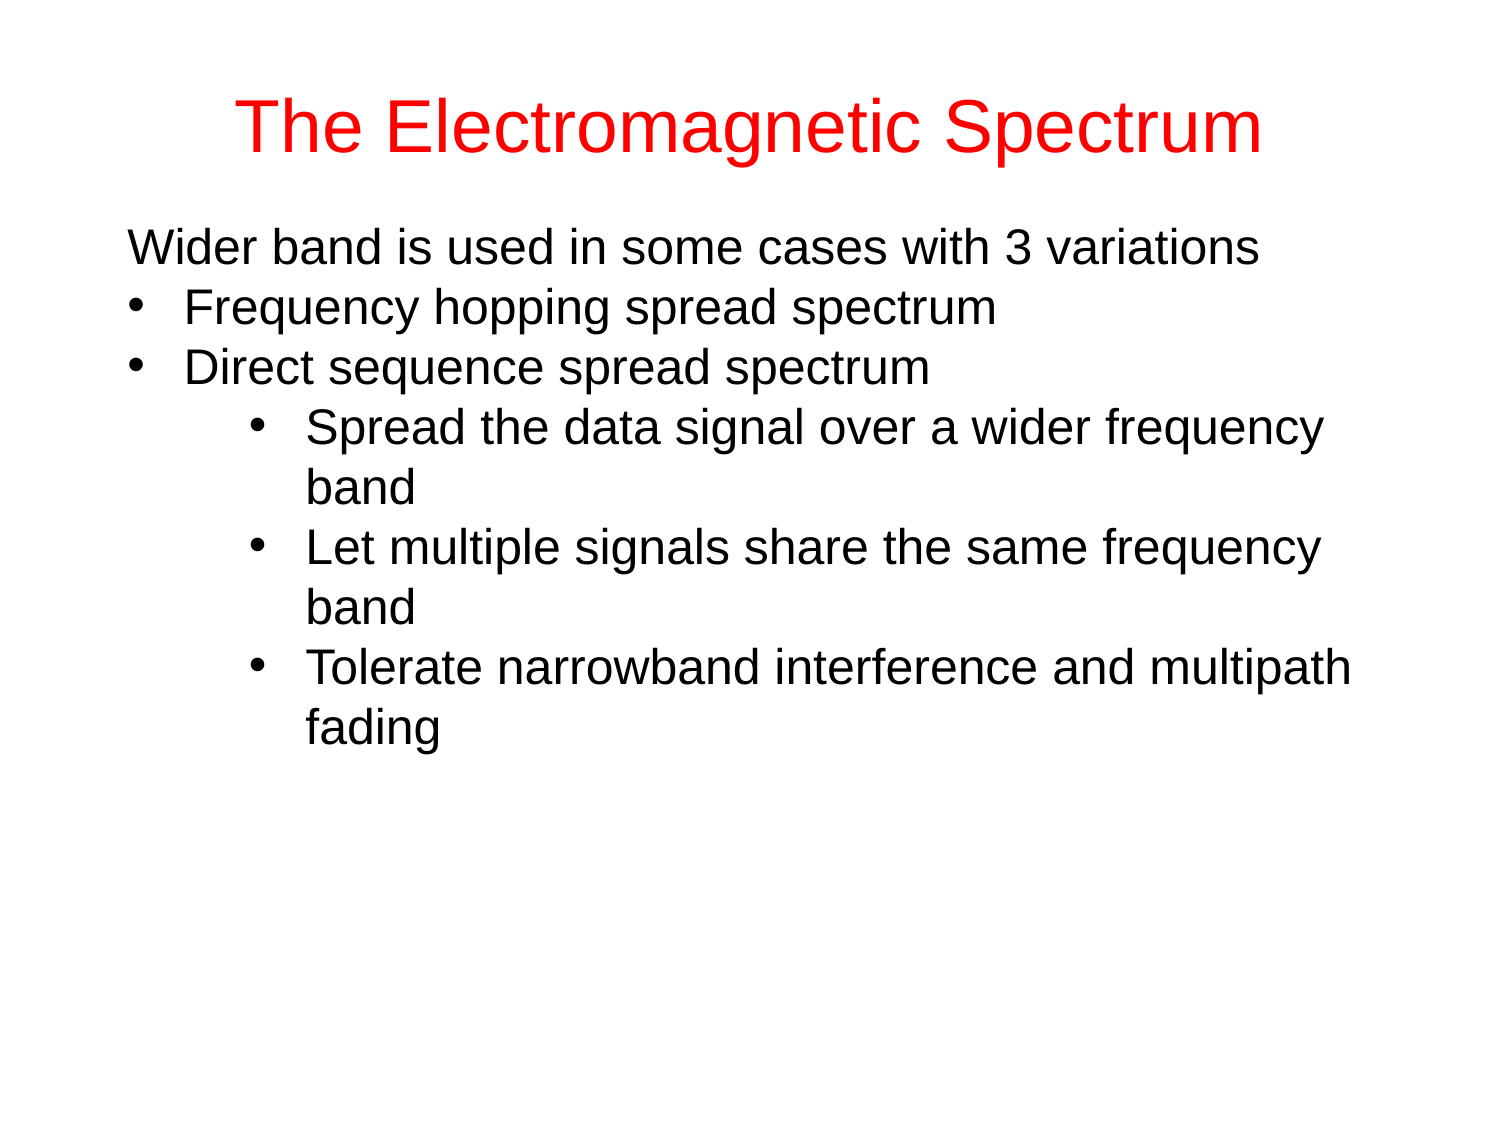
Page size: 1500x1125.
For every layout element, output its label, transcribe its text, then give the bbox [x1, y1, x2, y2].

text_box Wider band is used in some cases with 3 variations Frequency hopping spread spectrum Direct sequence spread spectrum Spread the data signal over a wider frequency band Let multiple signals share the same frequency band Tolerate narrowband interference and multipath fading [112, 207, 1388, 1122]
title The Electromagnetic Spectrum [0, 0, 1500, 245]
